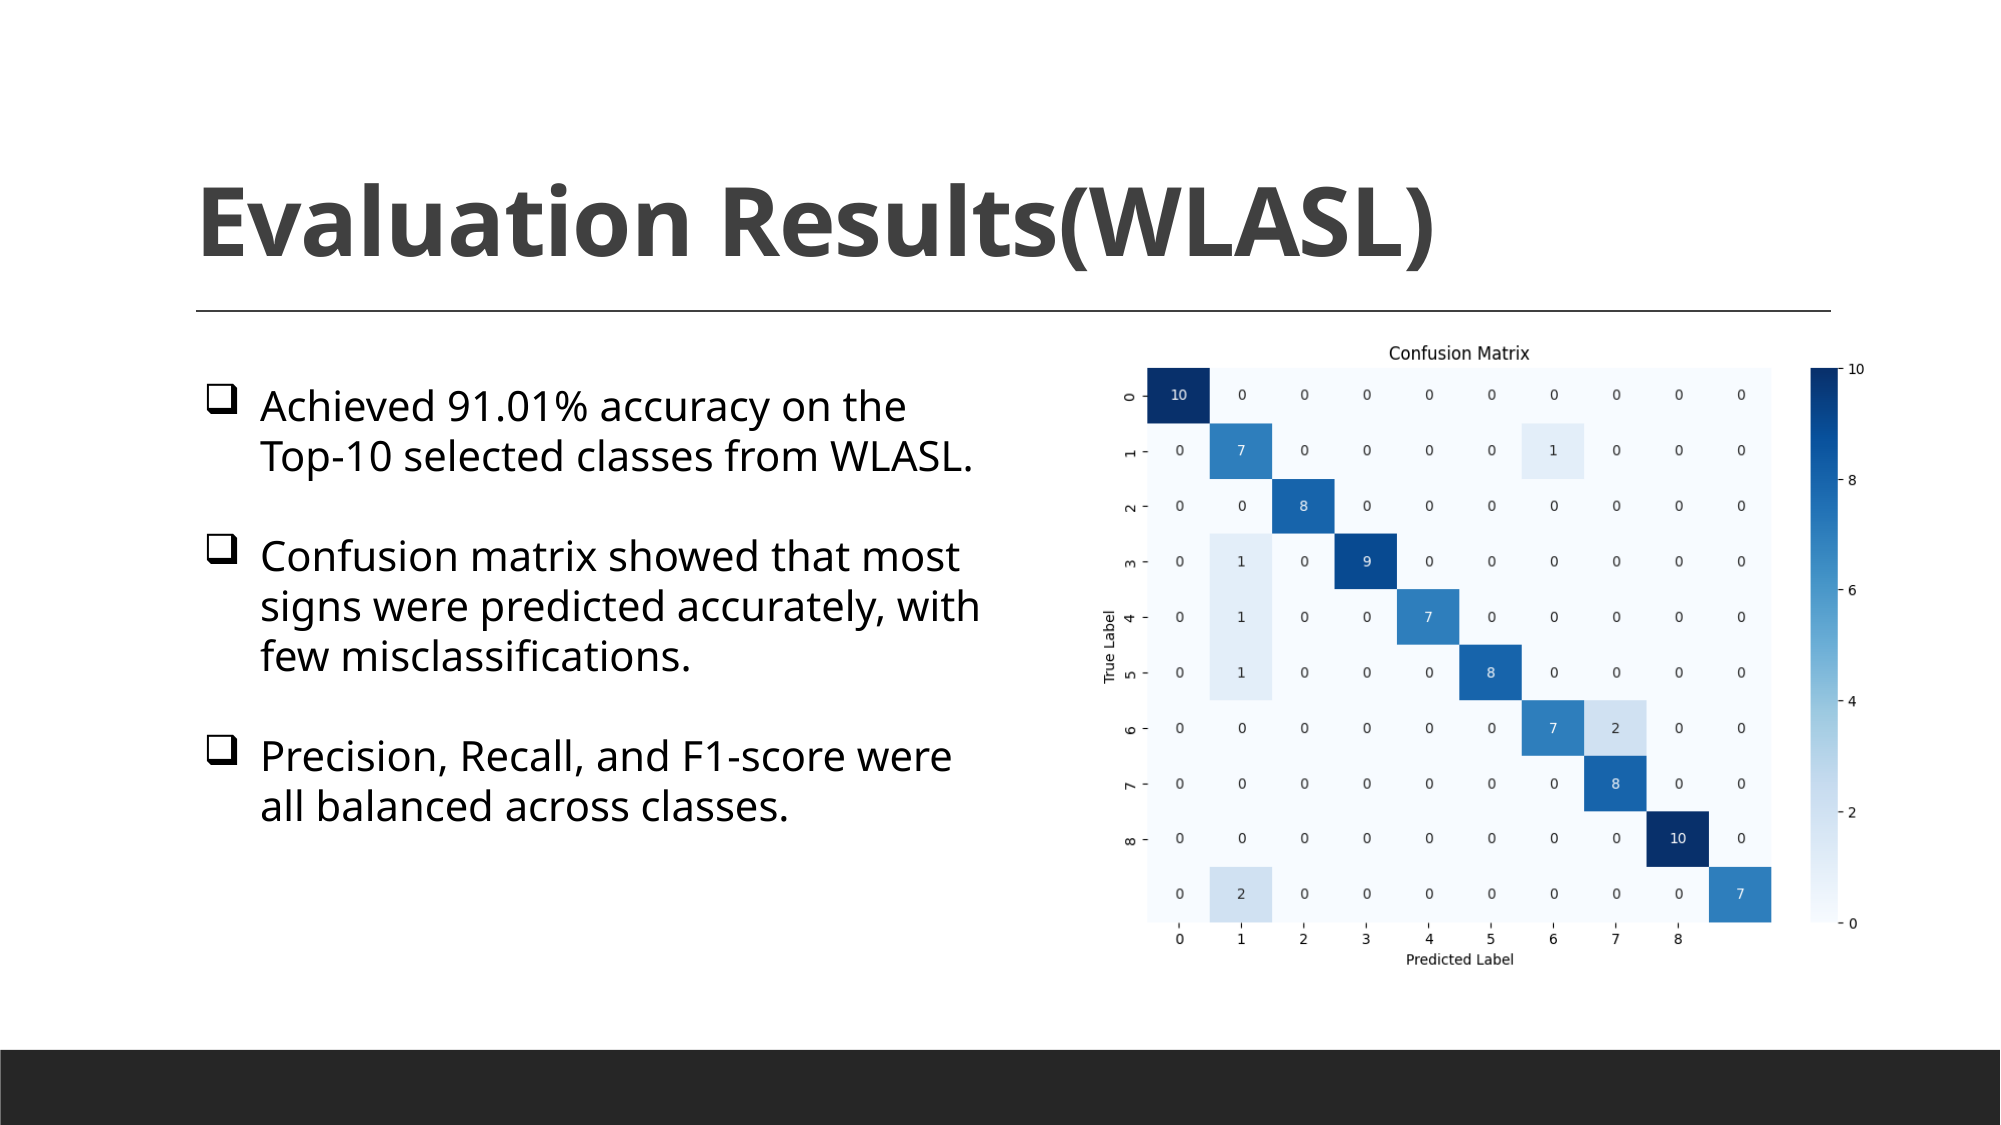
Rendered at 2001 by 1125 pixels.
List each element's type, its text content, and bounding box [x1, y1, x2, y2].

title Evaluation Results(WLASL) [180, 47, 1830, 285]
text_box Achieved 91.01% accuracy on the Top-10 selected classes from WLASL. Confusion matrix showed that most signs were predicted accurately, with few misclassifications. Precision, Recall, and F1-score were all balanced across classes. [188, 372, 1005, 838]
picture [1094, 334, 1875, 978]
